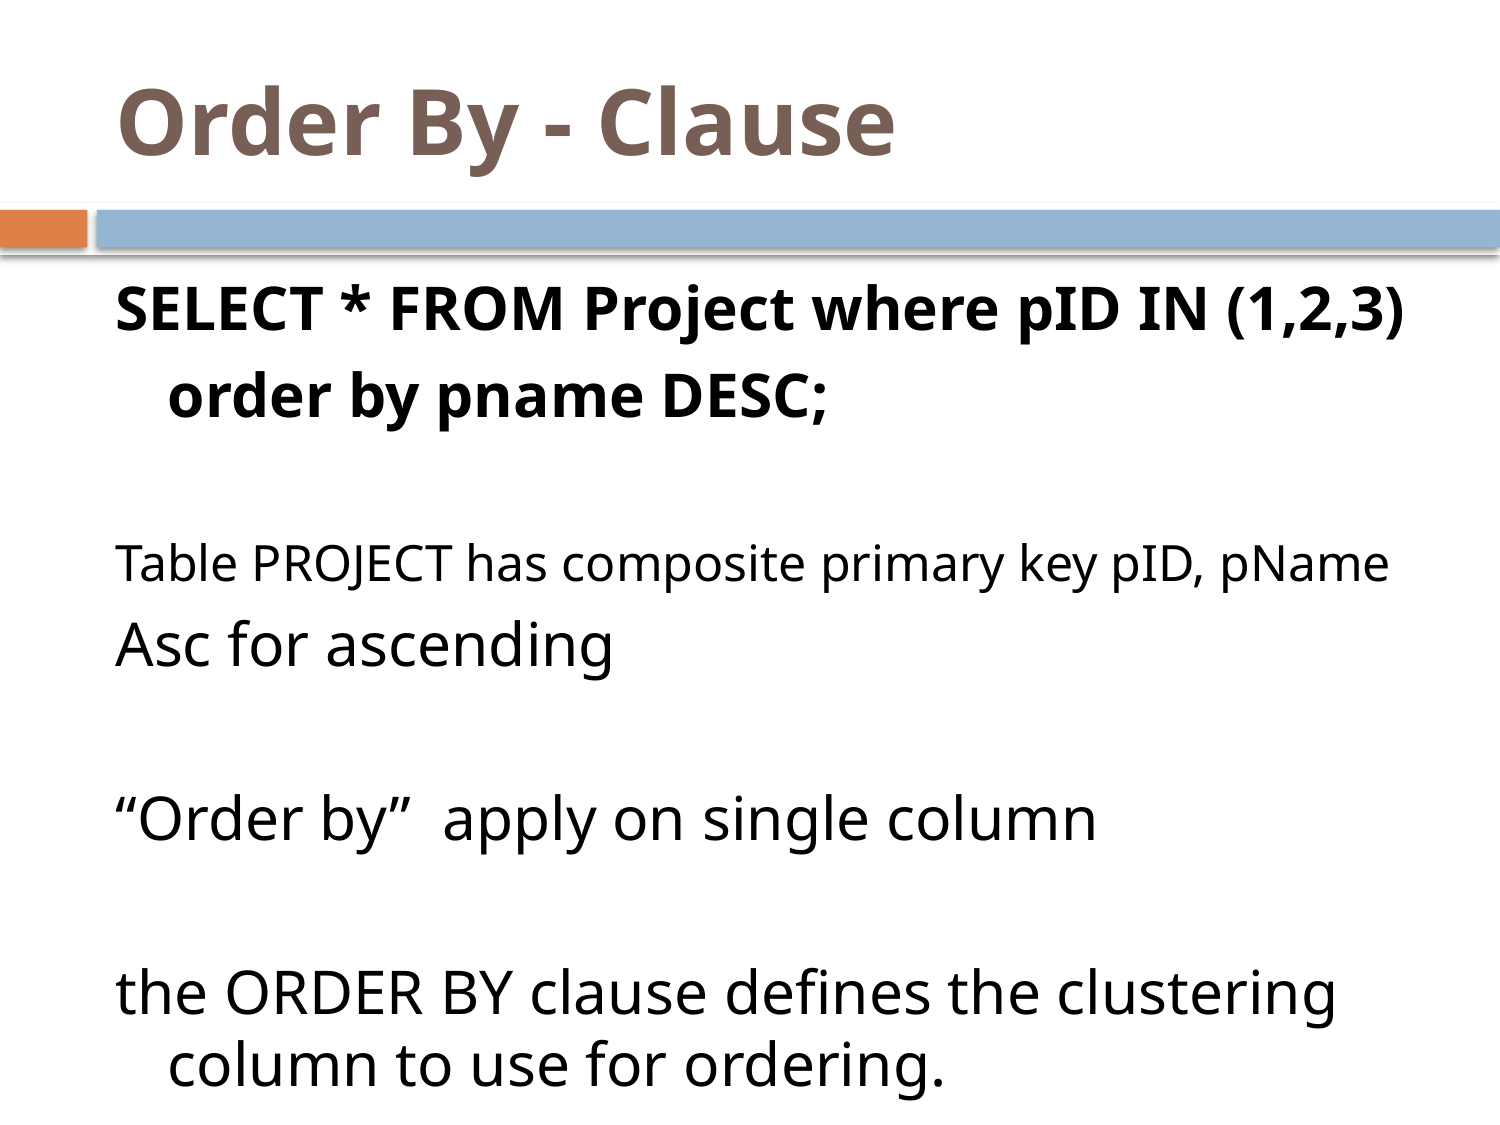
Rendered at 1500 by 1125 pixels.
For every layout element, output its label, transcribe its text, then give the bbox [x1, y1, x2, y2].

list SELECT * FROM Project where pID IN (1,2,3) order by pname DESC; Table PROJECT has composite primary key pID, pName Asc for ascending “Order by” apply on single column the ORDER BY clause defines the clustering column to use for ordering. [100, 262, 1439, 1001]
title Order By - Clause [100, 37, 1439, 201]
